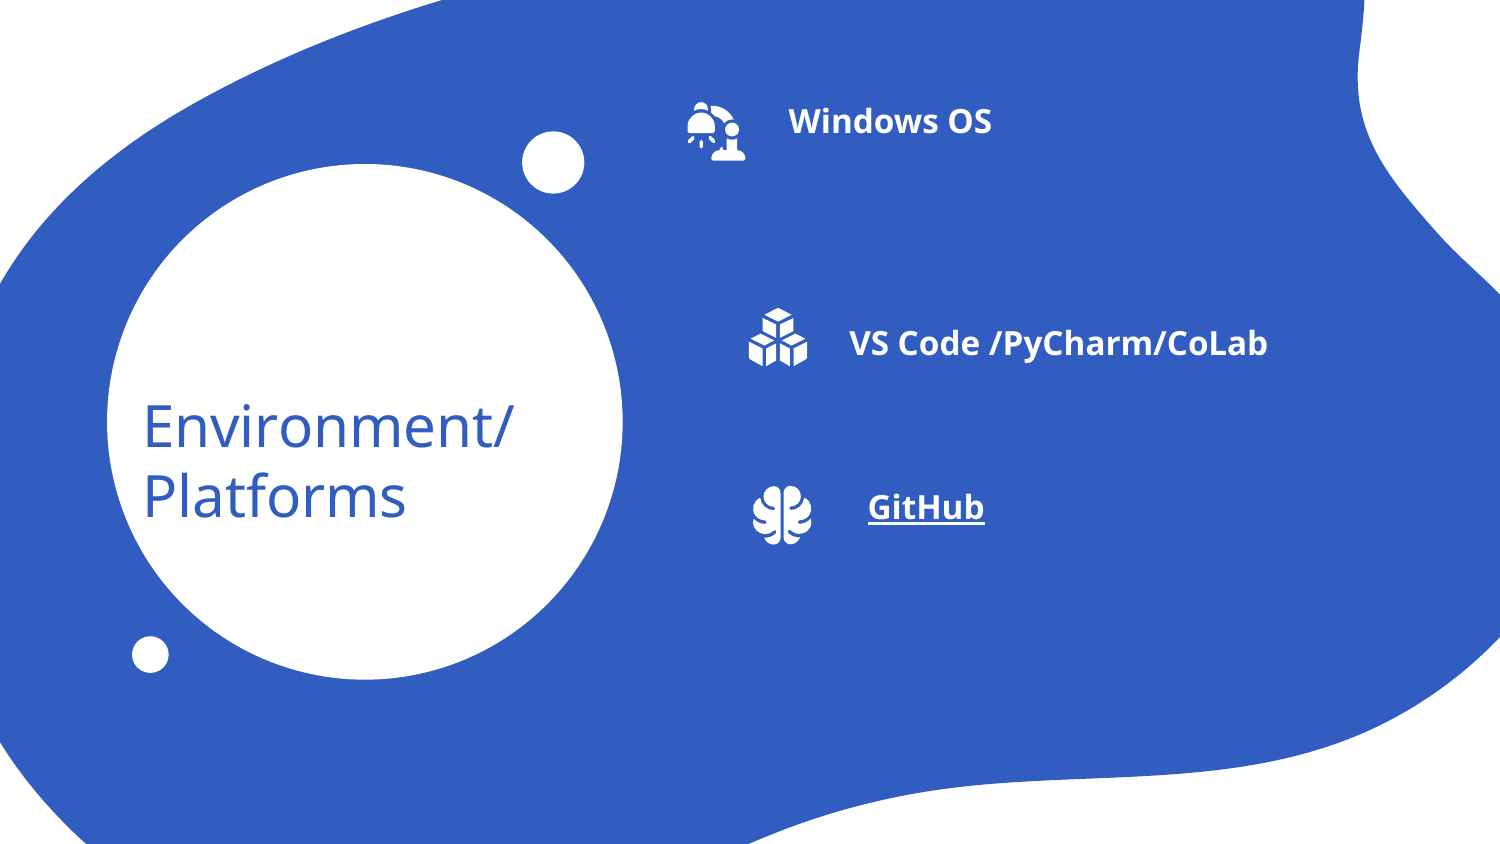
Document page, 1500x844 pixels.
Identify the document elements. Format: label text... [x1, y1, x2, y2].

subtitle Windows OS [773, 85, 1162, 204]
subtitle VS Code /PyCharm/CoLab [834, 307, 1355, 426]
text_box GitHub [852, 471, 1373, 590]
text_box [750, 485, 814, 545]
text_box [748, 307, 808, 367]
title Environment/Platforms [127, 374, 573, 569]
text_box [107, 163, 623, 680]
text_box [131, 636, 169, 673]
text_box [522, 131, 585, 194]
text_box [687, 101, 747, 161]
